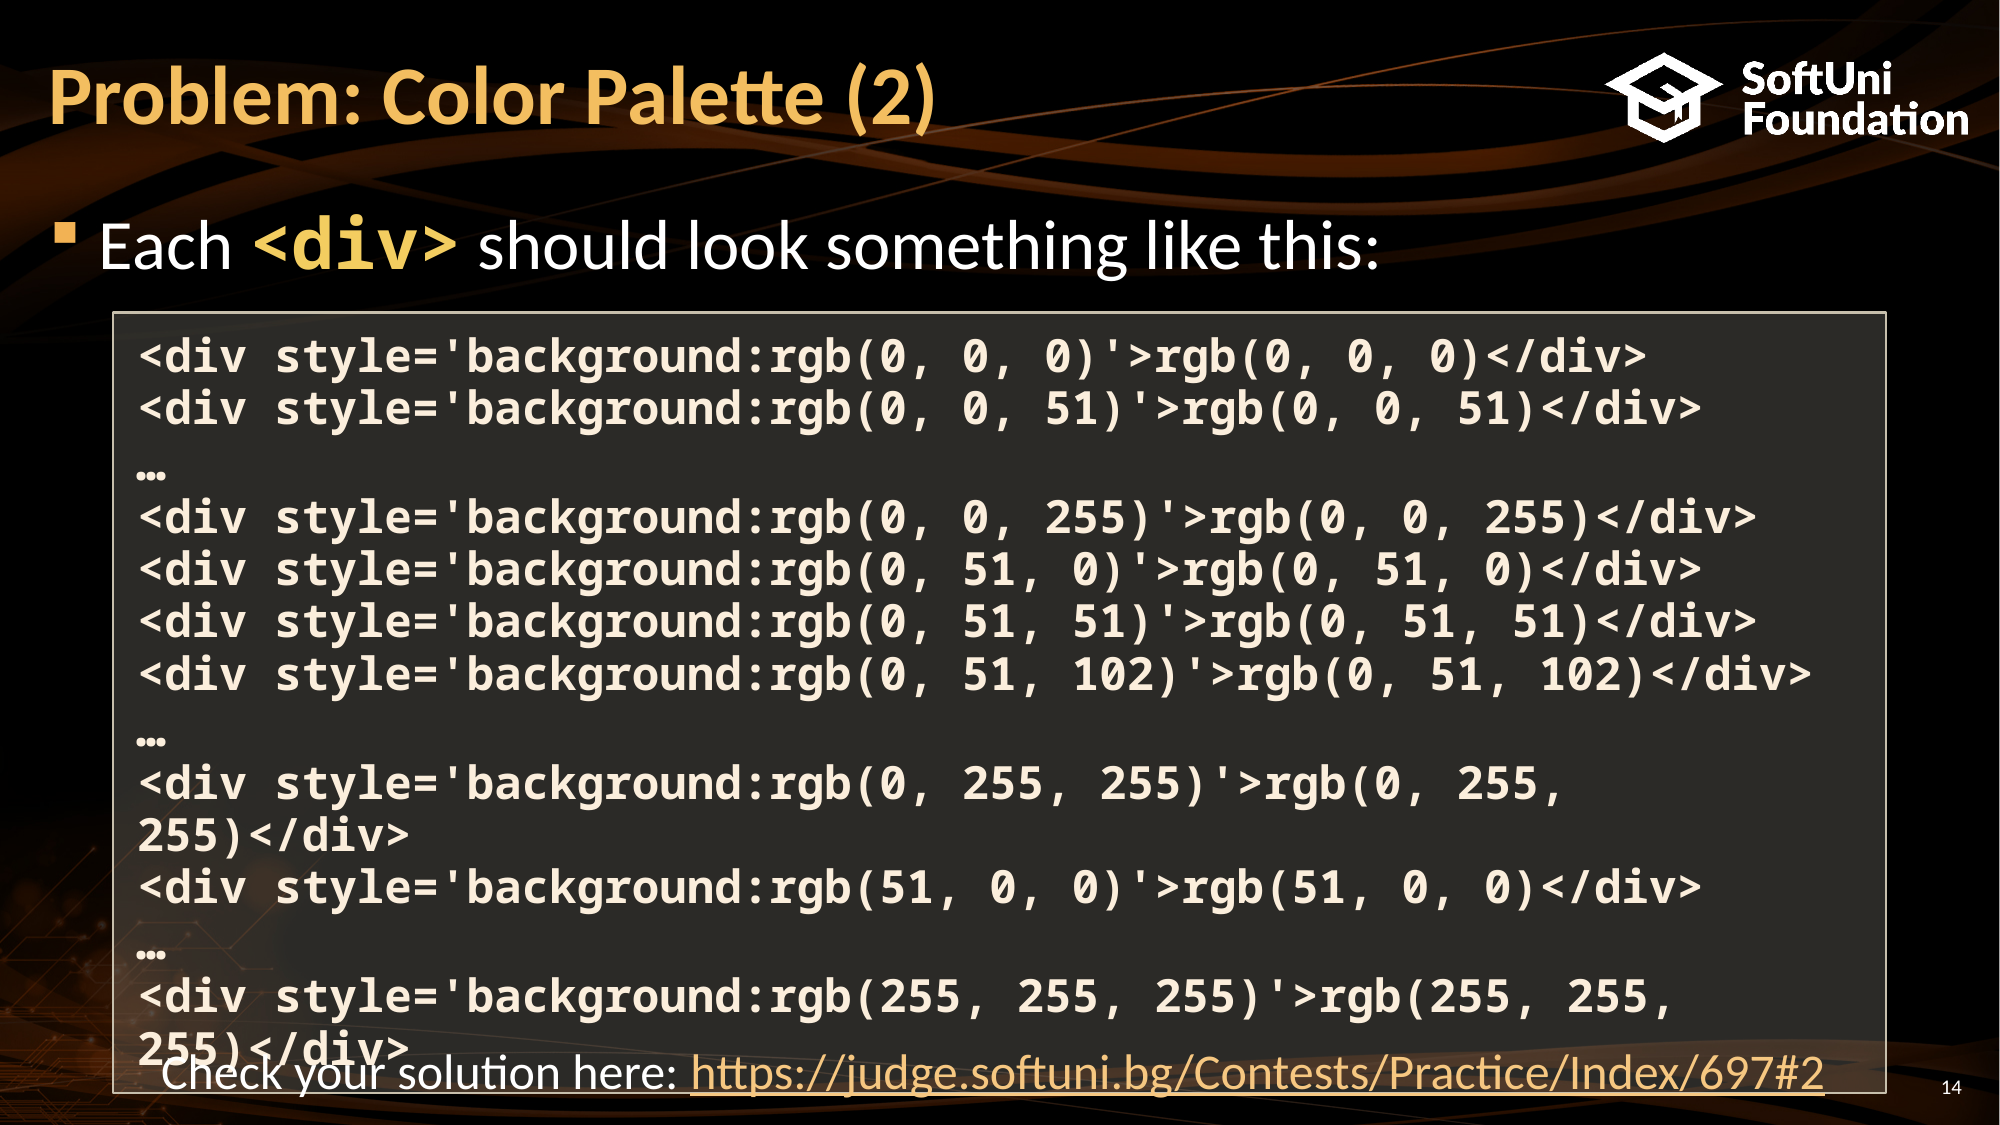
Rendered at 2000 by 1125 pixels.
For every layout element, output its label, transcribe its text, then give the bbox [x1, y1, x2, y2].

title Problem: Color Palette (2) [30, 6, 1602, 189]
text_box Check your solution here: https://judge.softuni.bg/Contests/Practice/Index/697#2 [127, 1032, 1859, 1108]
picture [0, 0, 2000, 1125]
text_box <div style='background:rgb(0, 0, 0)'>rgb(0, 0, 0)</div> <div style='background:rgb(0, 0, 51)'>rgb(0, 0, 51)</div> … <div style='background:rgb(0, 0, 255)'>rgb(0, 0, 255)</div> <div style='background:rgb(0, 51, 0)'>rgb(0, 51, 0)</div> <div style='background:rgb(0, 51, 51)'>rgb(0, 51, 51)</div> <div style='background:rgb(0, 51, 102)'>rgb(0, 51, 102)</div> … <div style='background:rgb(0, 255, 255)'>rgb(0, 255, 255)</div> <div style='background:rgb(51, 0, 0)'>rgb(51, 0, 0)</div> … <div style='background:rgb(255, 255, 255)'>rgb(255, 255, 255)</div> [113, 312, 1886, 1094]
list Each <div> should look something like this: [31, 188, 1968, 1103]
